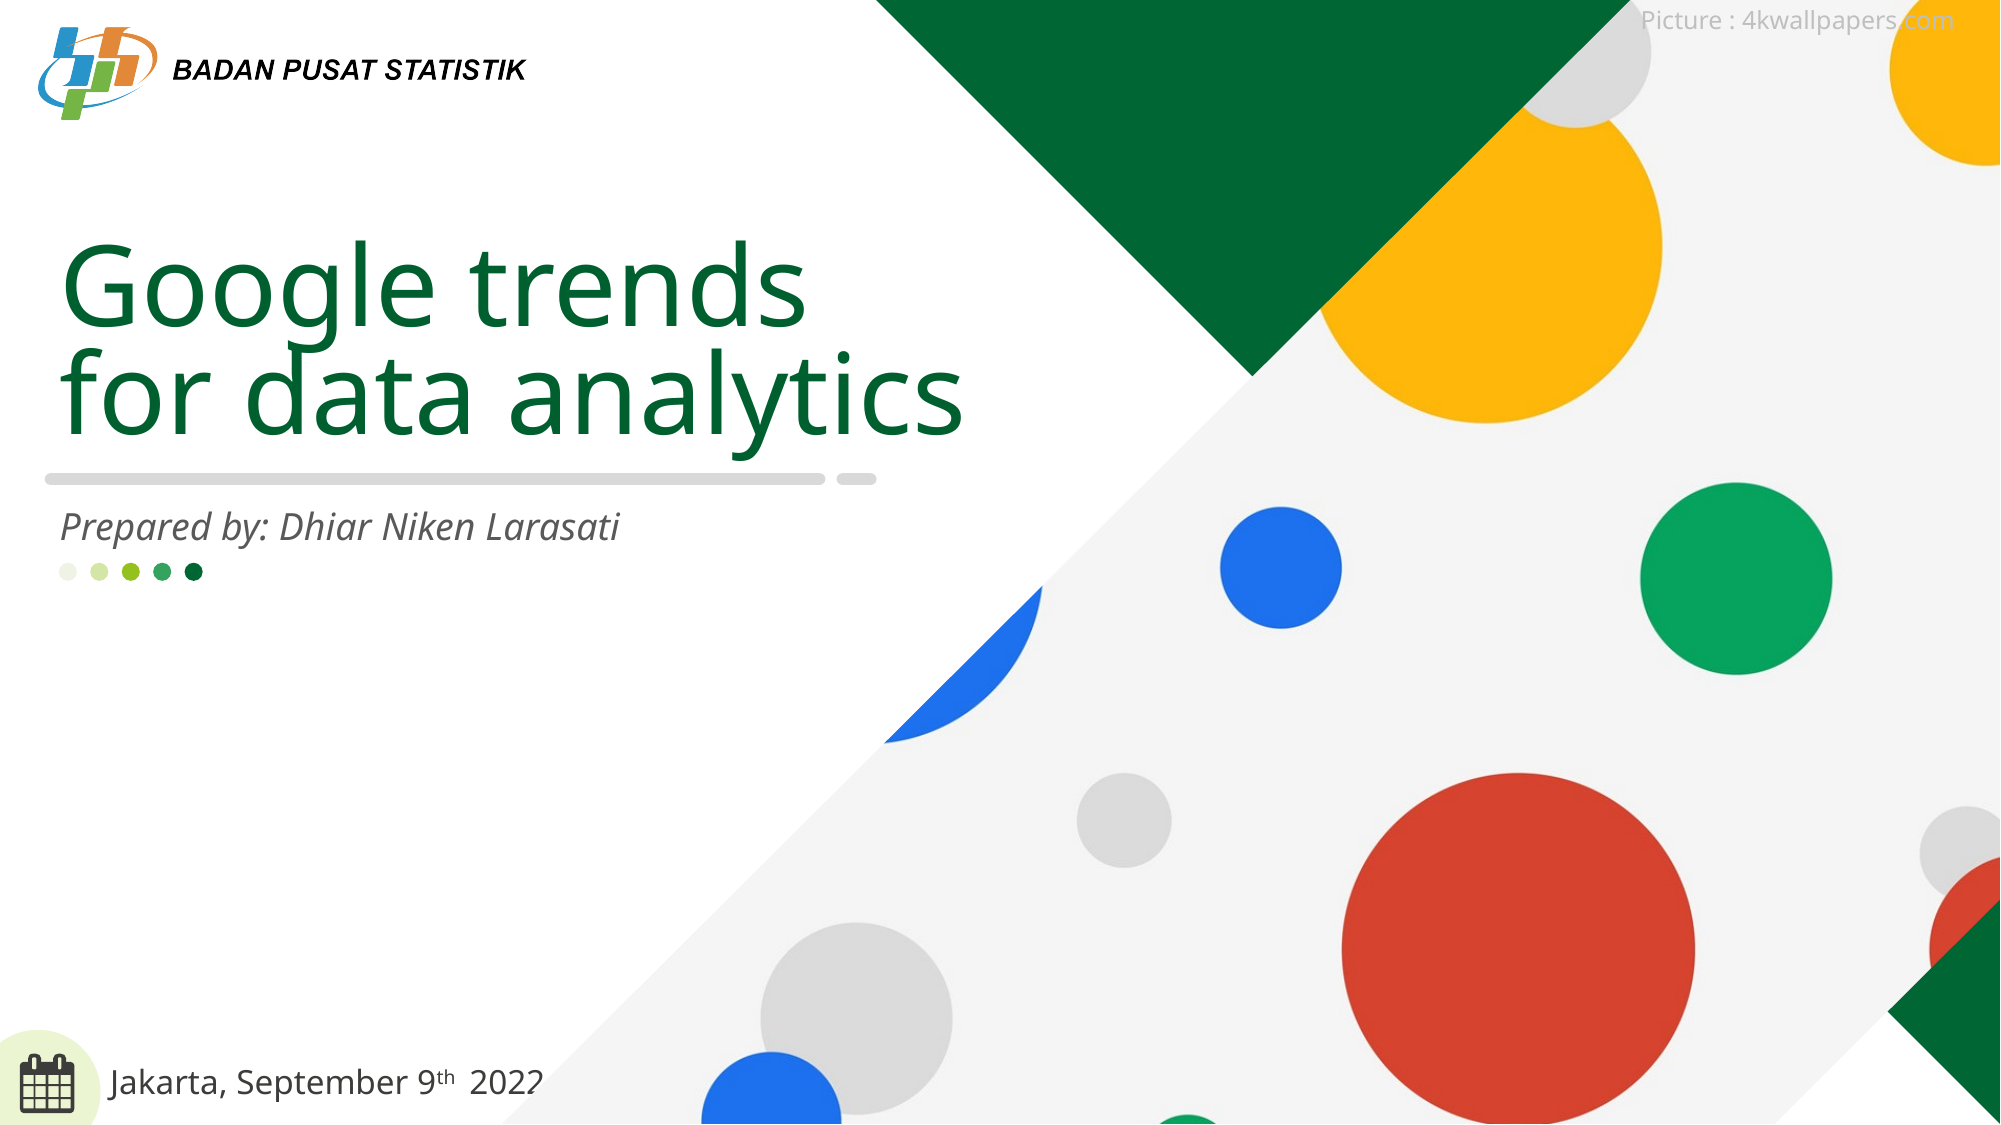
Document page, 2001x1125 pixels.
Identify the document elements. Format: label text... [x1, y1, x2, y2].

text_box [44, 463, 502, 497]
text_box Jakarta, September 9th 2022 [95, 1053, 502, 1109]
text_box Google trends for data analytics [44, 232, 502, 463]
text_box [0, 1030, 99, 1125]
text_box [19, 1053, 75, 1114]
picture [15, 0, 2000, 1124]
text_box Prepared by: Dhiar Niken Larasati [44, 497, 502, 607]
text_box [58, 562, 203, 581]
